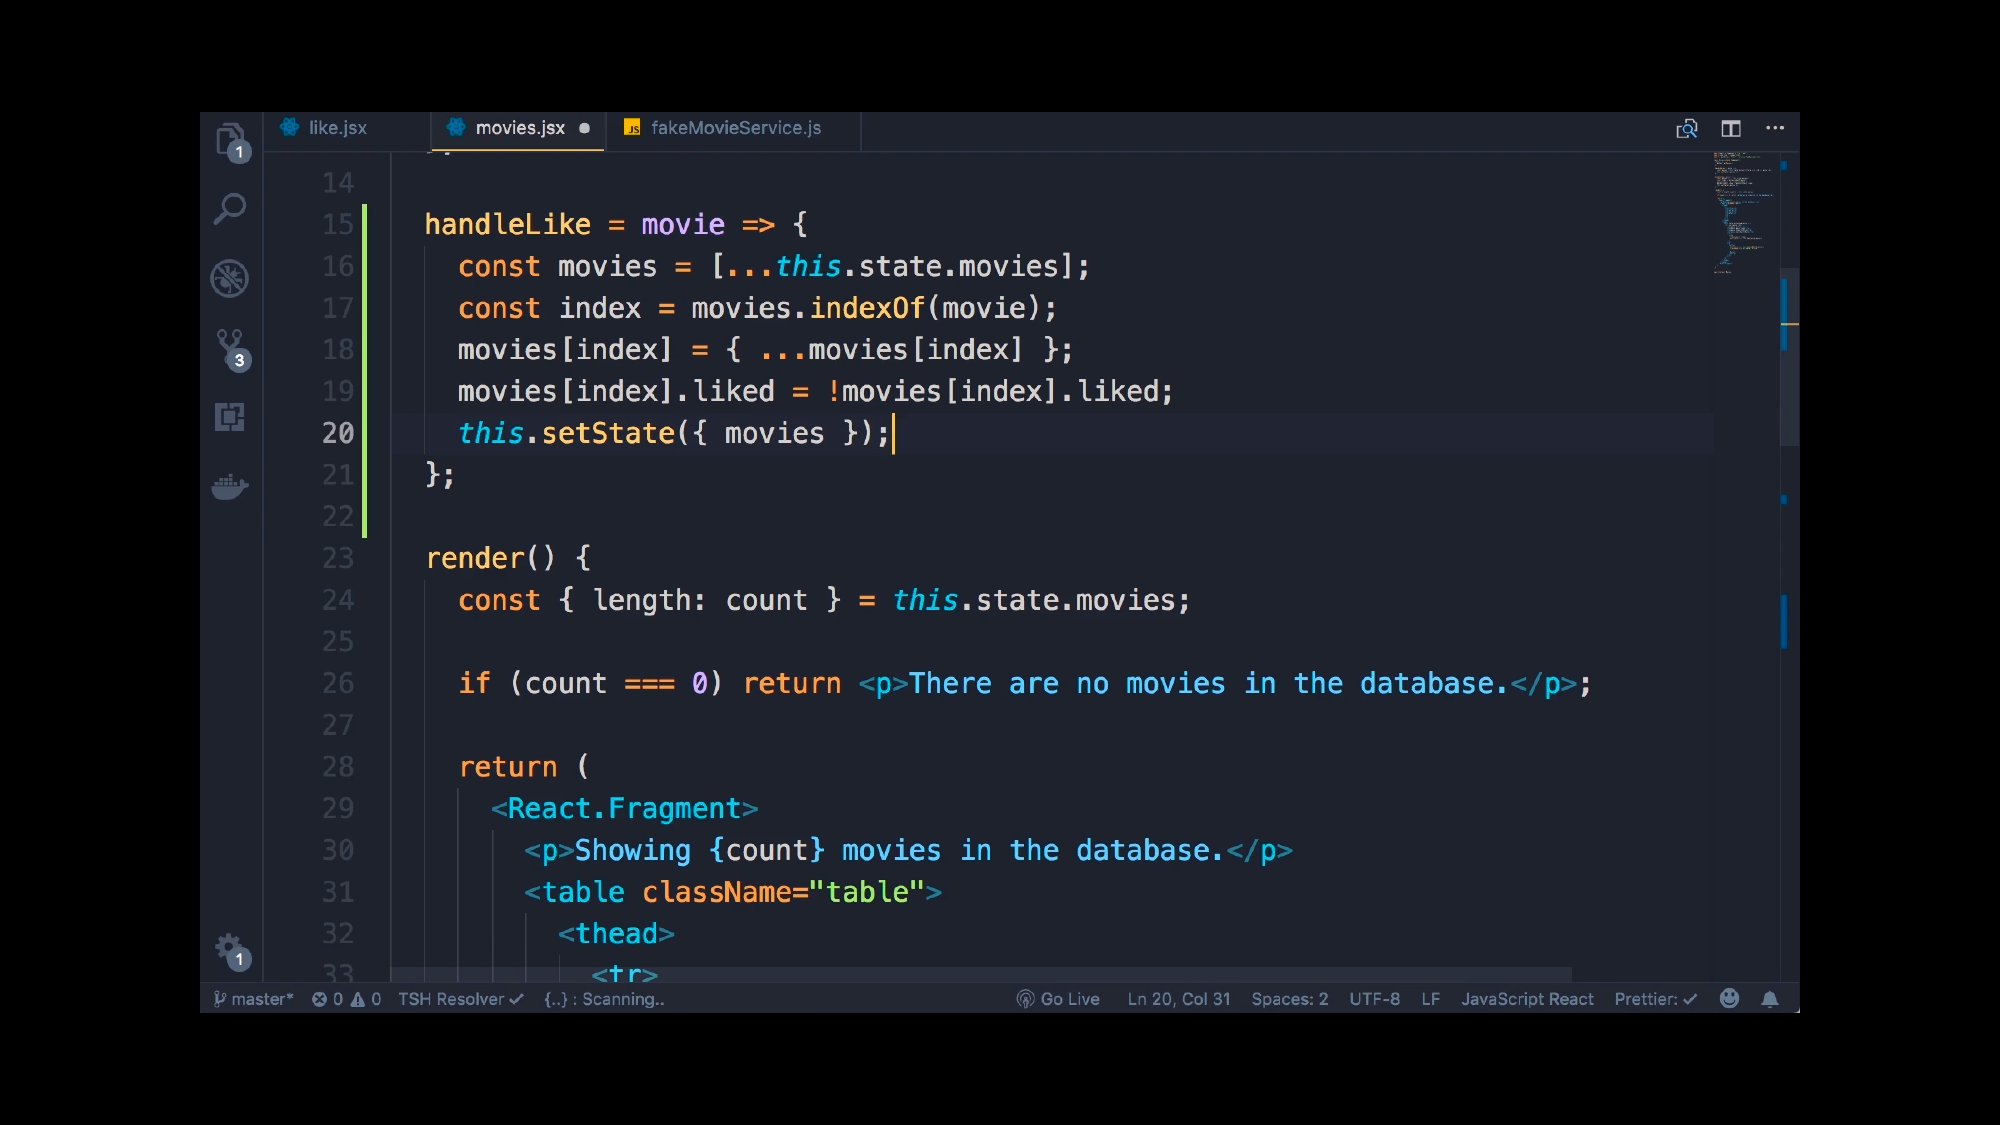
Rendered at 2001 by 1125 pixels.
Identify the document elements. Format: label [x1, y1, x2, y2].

picture [199, 112, 1800, 1013]
